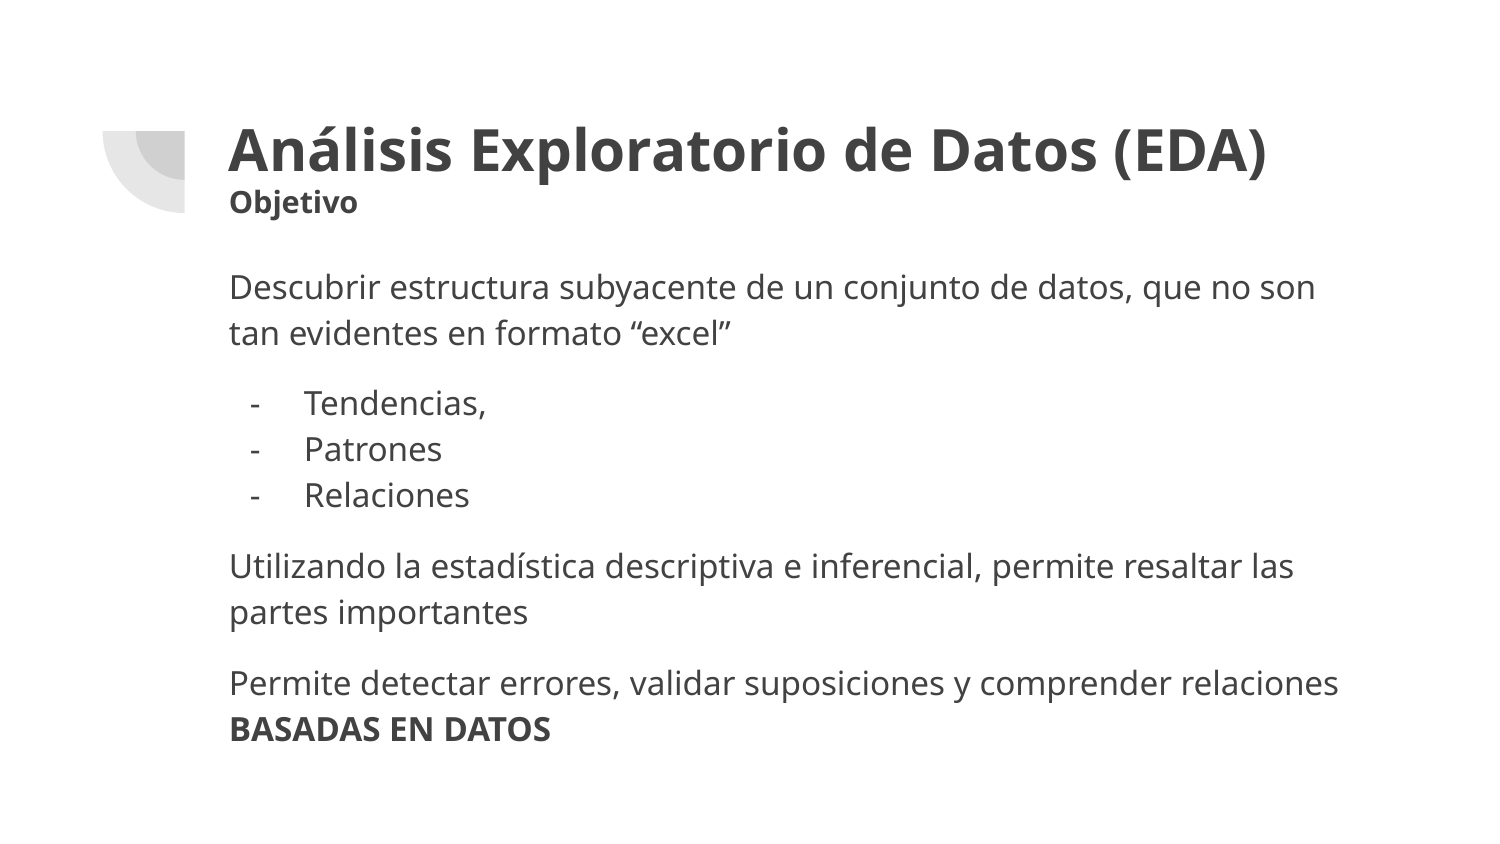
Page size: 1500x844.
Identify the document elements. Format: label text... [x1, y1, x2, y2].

title Análisis Exploratorio de Datos (EDA) Objetivo [213, 98, 1368, 244]
list Descubrir estructura subyacente de un conjunto de datos, que no son tan evidentes en formato “excel” Tendencias, Patrones Relaciones Utilizando la estadística descriptiva e inferencial, permite resaltar las partes importantes Permite detectar errores, validar suposiciones y comprender relaciones BASADAS EN DATOS [213, 244, 1388, 744]
